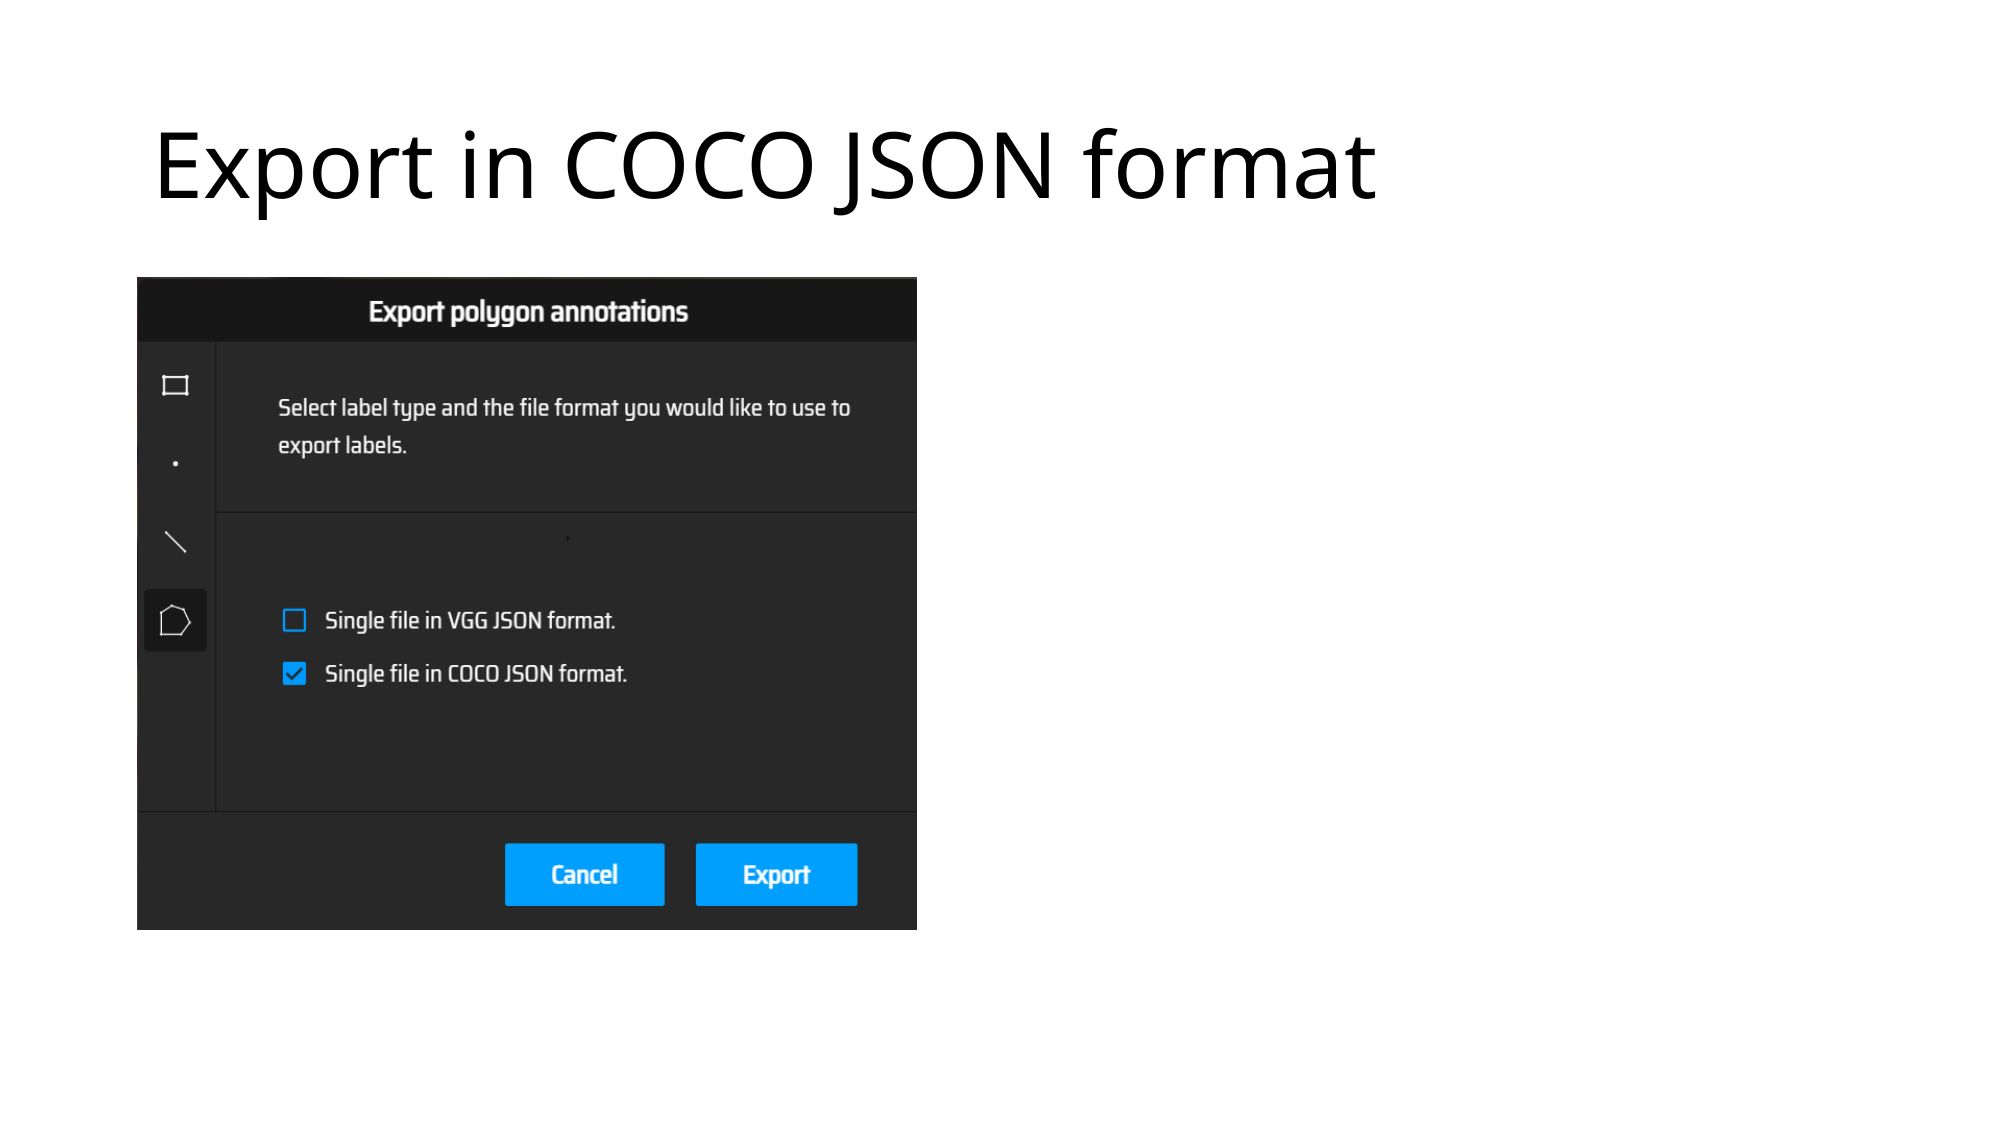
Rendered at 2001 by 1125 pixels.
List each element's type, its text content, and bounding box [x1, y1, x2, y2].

title Export in COCO JSON format [137, 59, 1863, 278]
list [137, 277, 917, 930]
